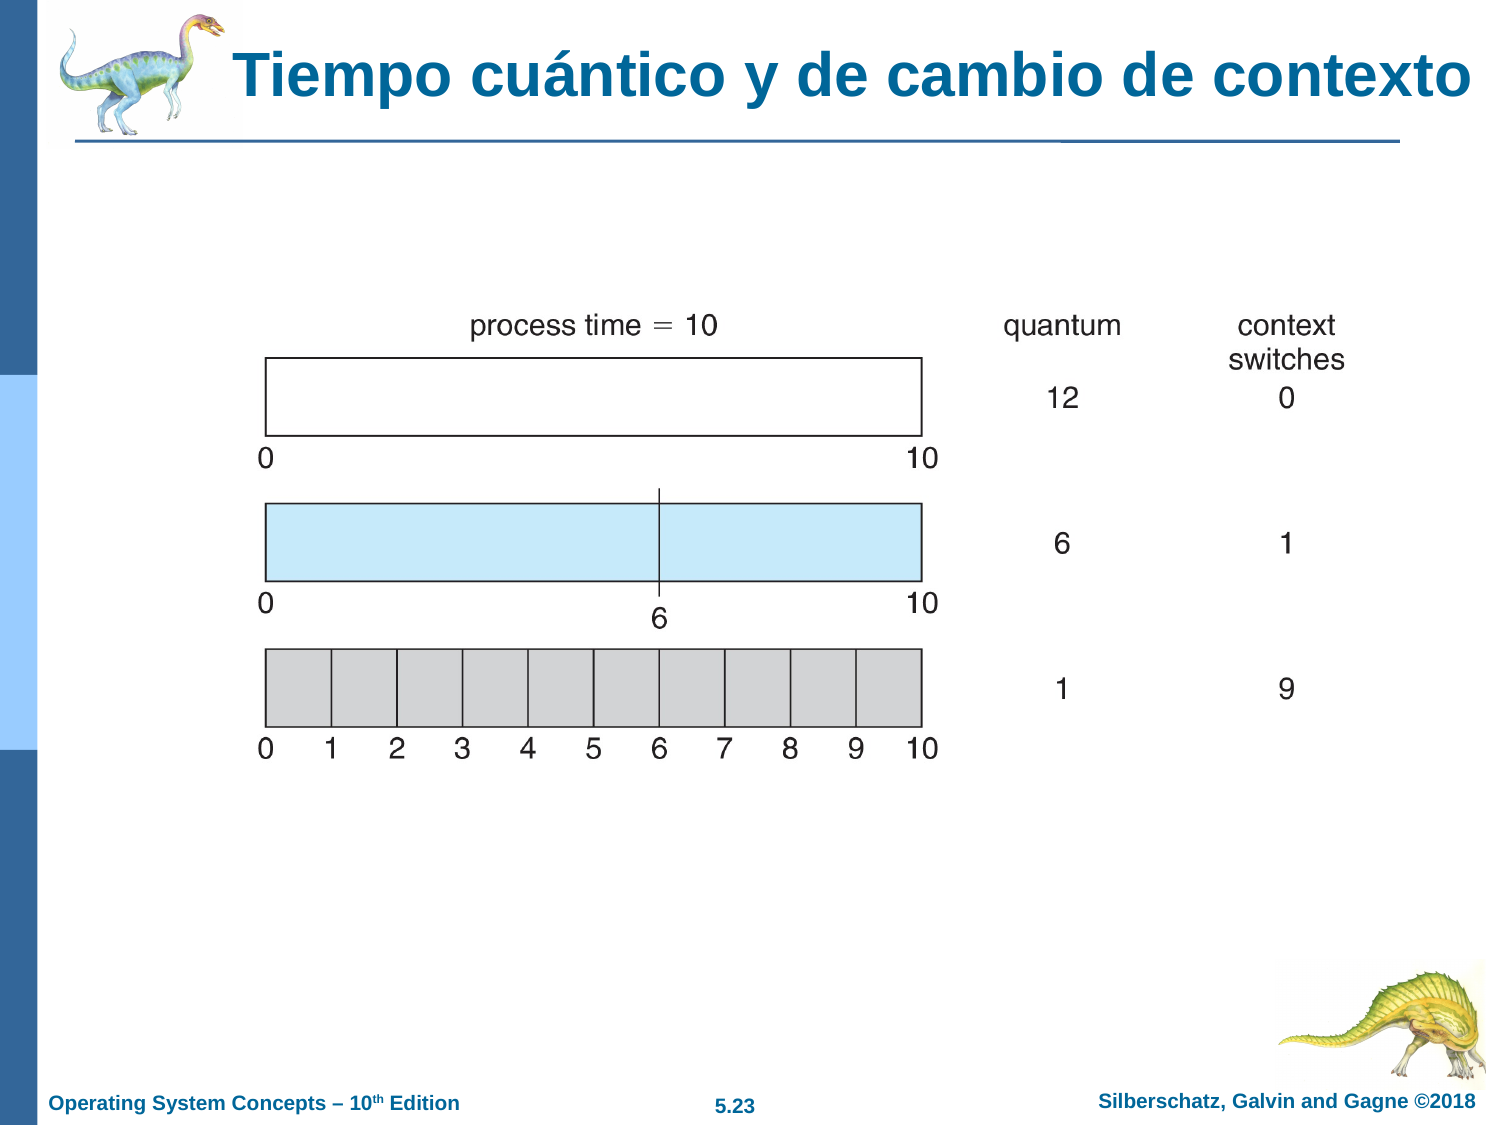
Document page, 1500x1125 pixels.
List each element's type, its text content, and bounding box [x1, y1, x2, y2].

picture [1275, 959, 1486, 1090]
picture [257, 309, 1346, 765]
title Tiempo cuántico y de cambio de contexto [210, 30, 1496, 117]
picture [46, 0, 243, 149]
